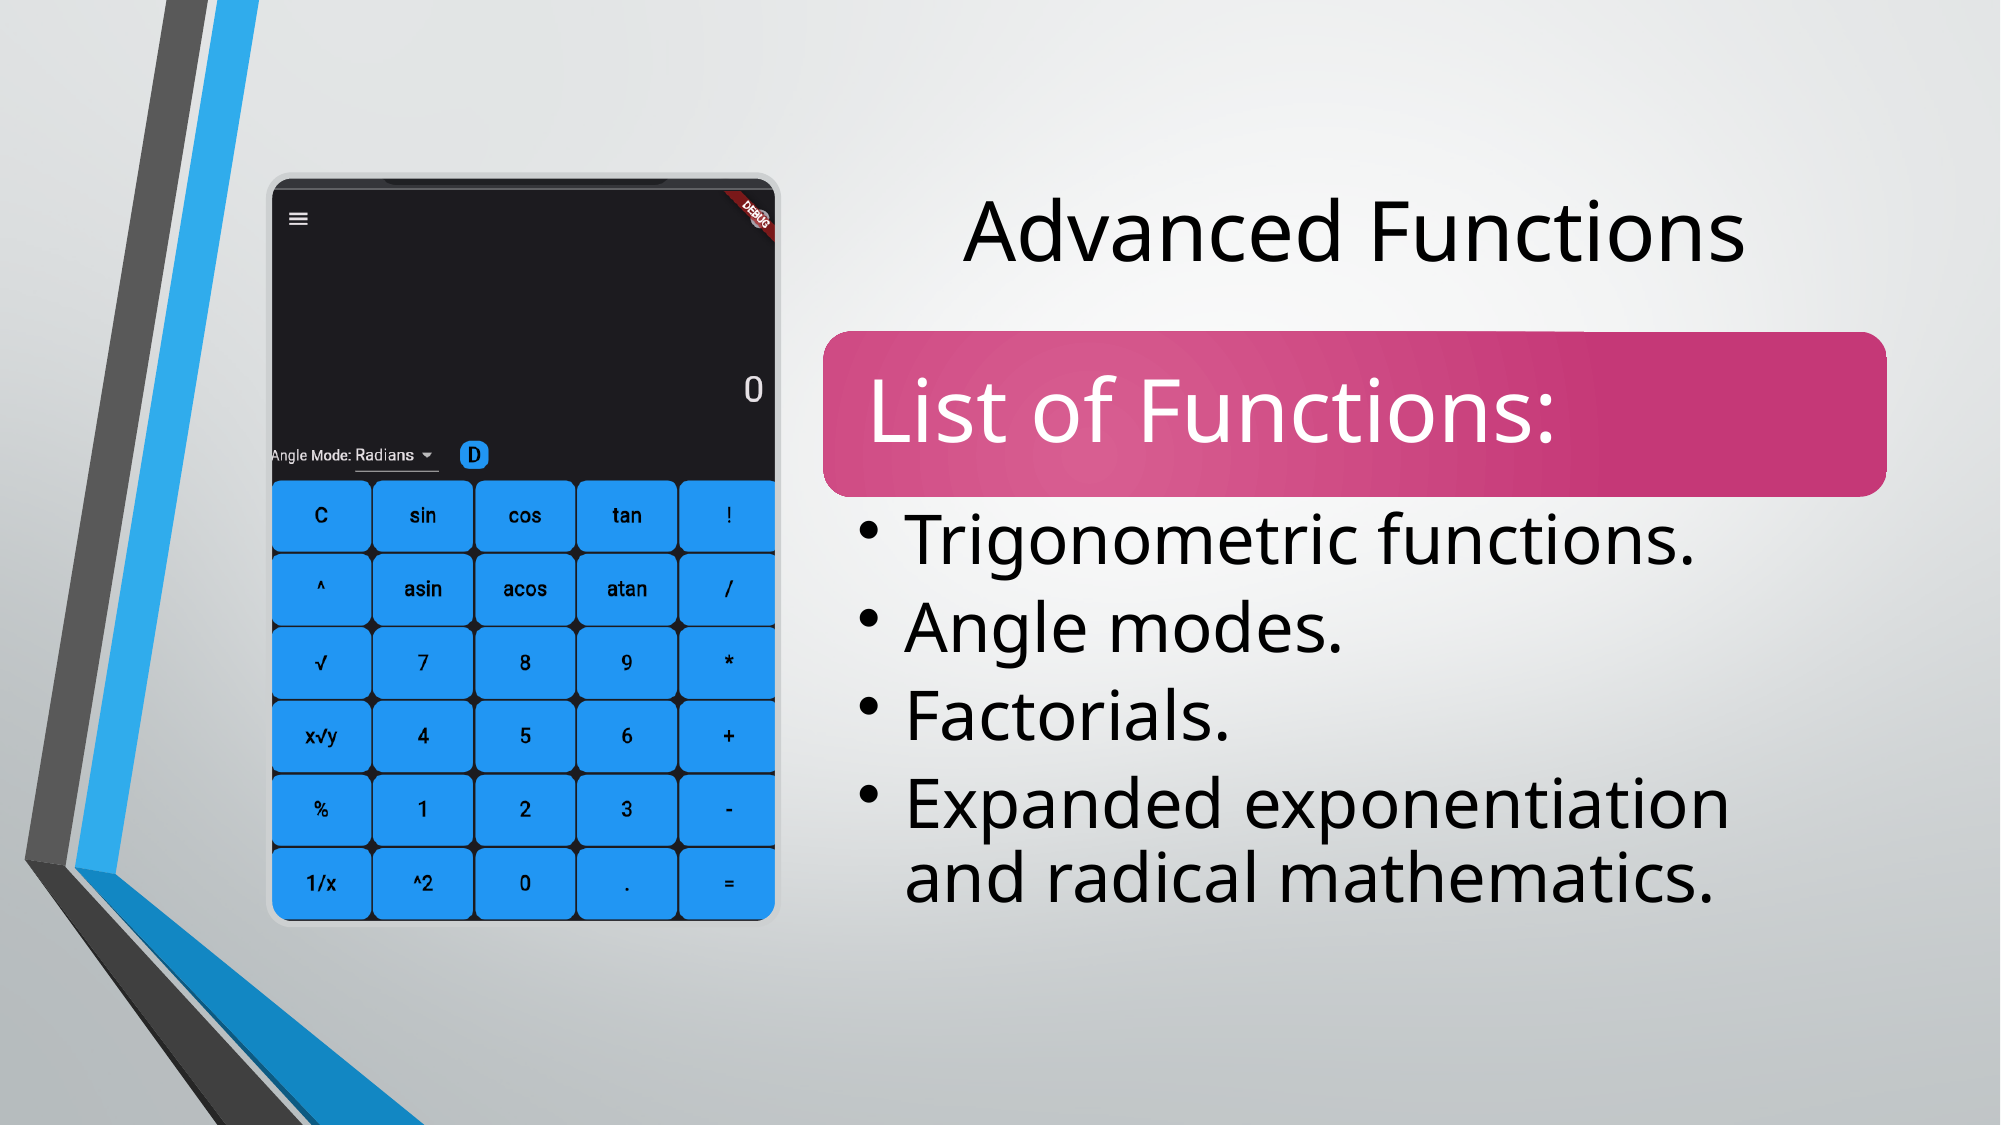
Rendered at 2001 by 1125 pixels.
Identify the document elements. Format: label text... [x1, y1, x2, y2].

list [823, 327, 1888, 951]
picture [268, 175, 779, 925]
title Advanced Functions [823, 148, 1887, 307]
